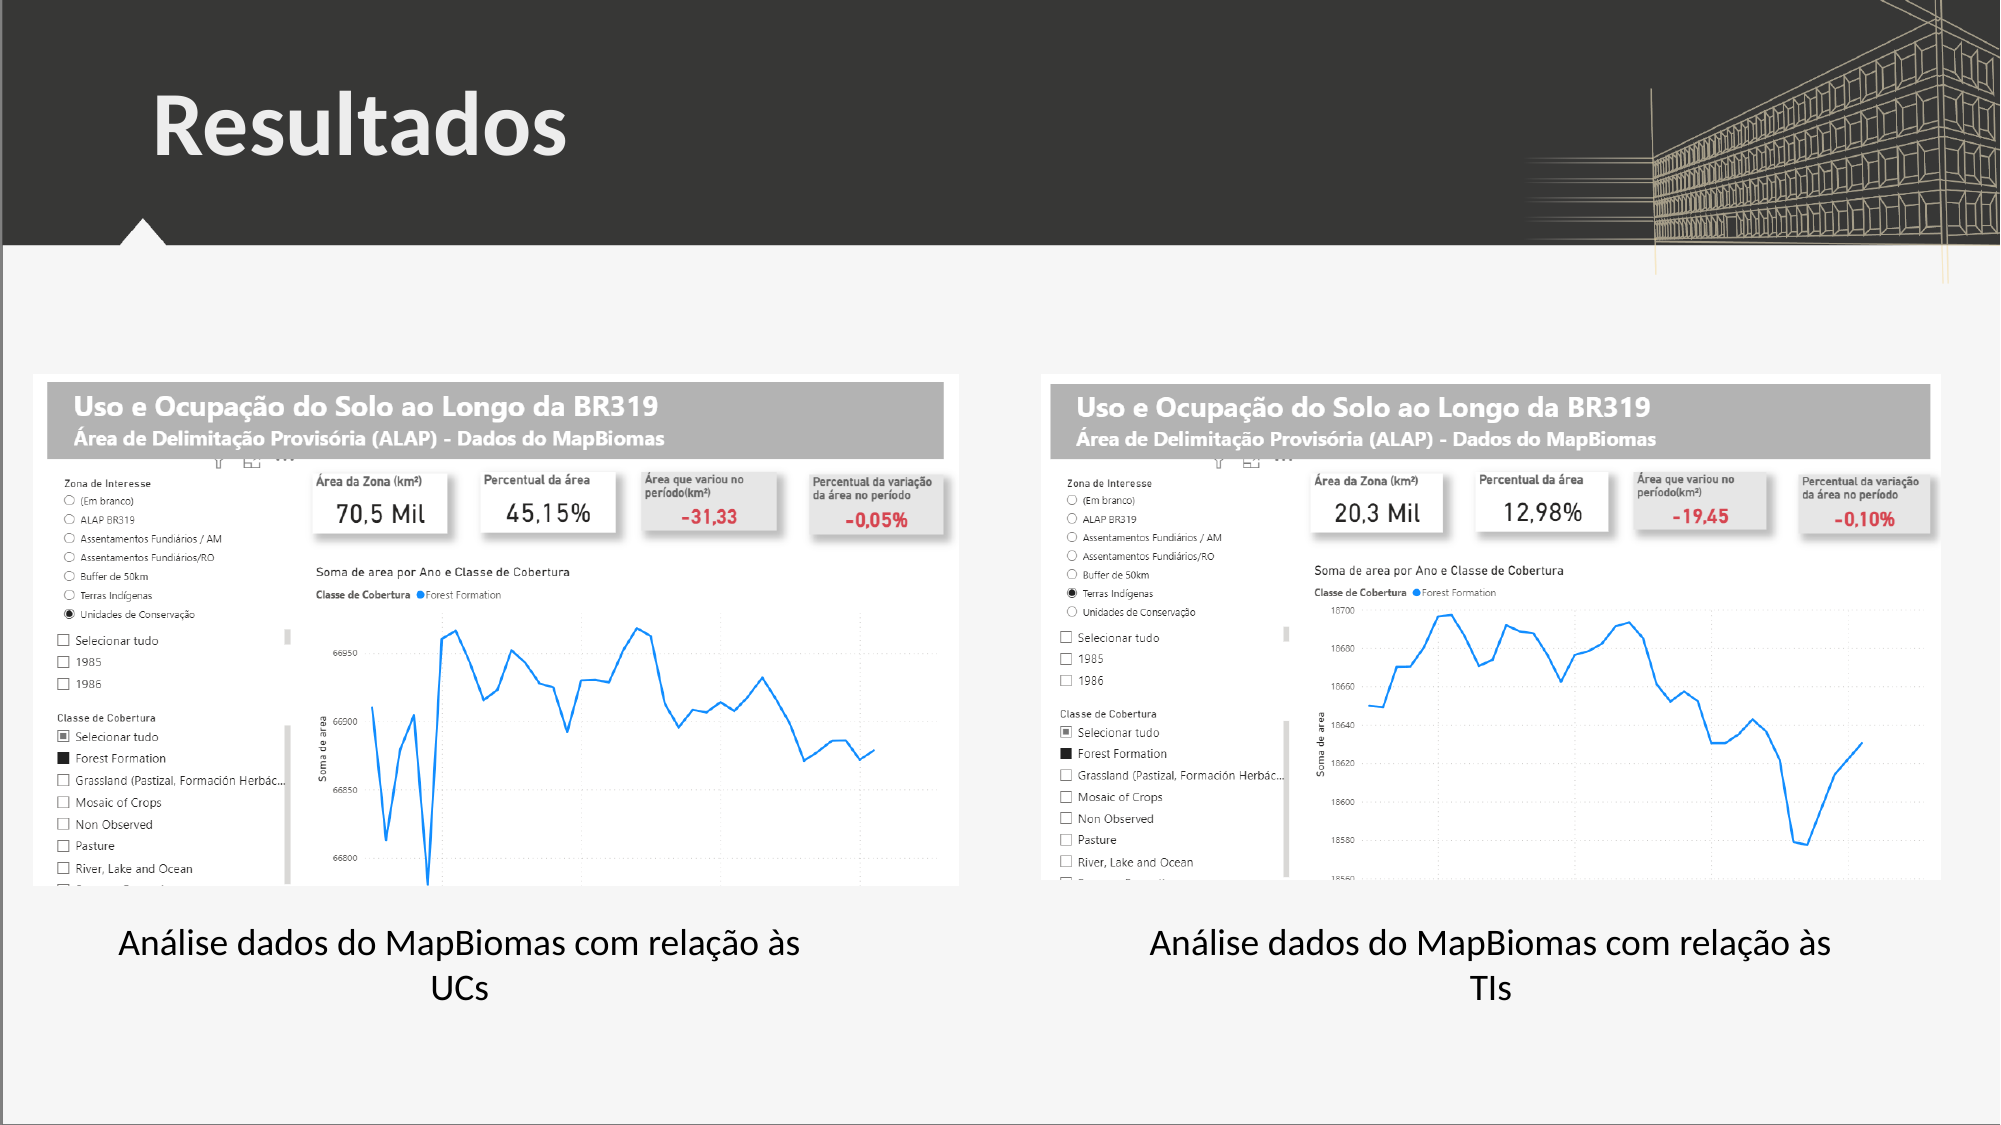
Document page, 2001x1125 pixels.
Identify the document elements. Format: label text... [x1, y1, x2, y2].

picture [0, 0, 2000, 1125]
text_box Análise dados do MapBiomas com relação às UCs [85, 910, 834, 1016]
title Resultados [137, 17, 1863, 235]
text_box Análise dados do MapBiomas com relação às TIs [1116, 910, 1866, 1016]
